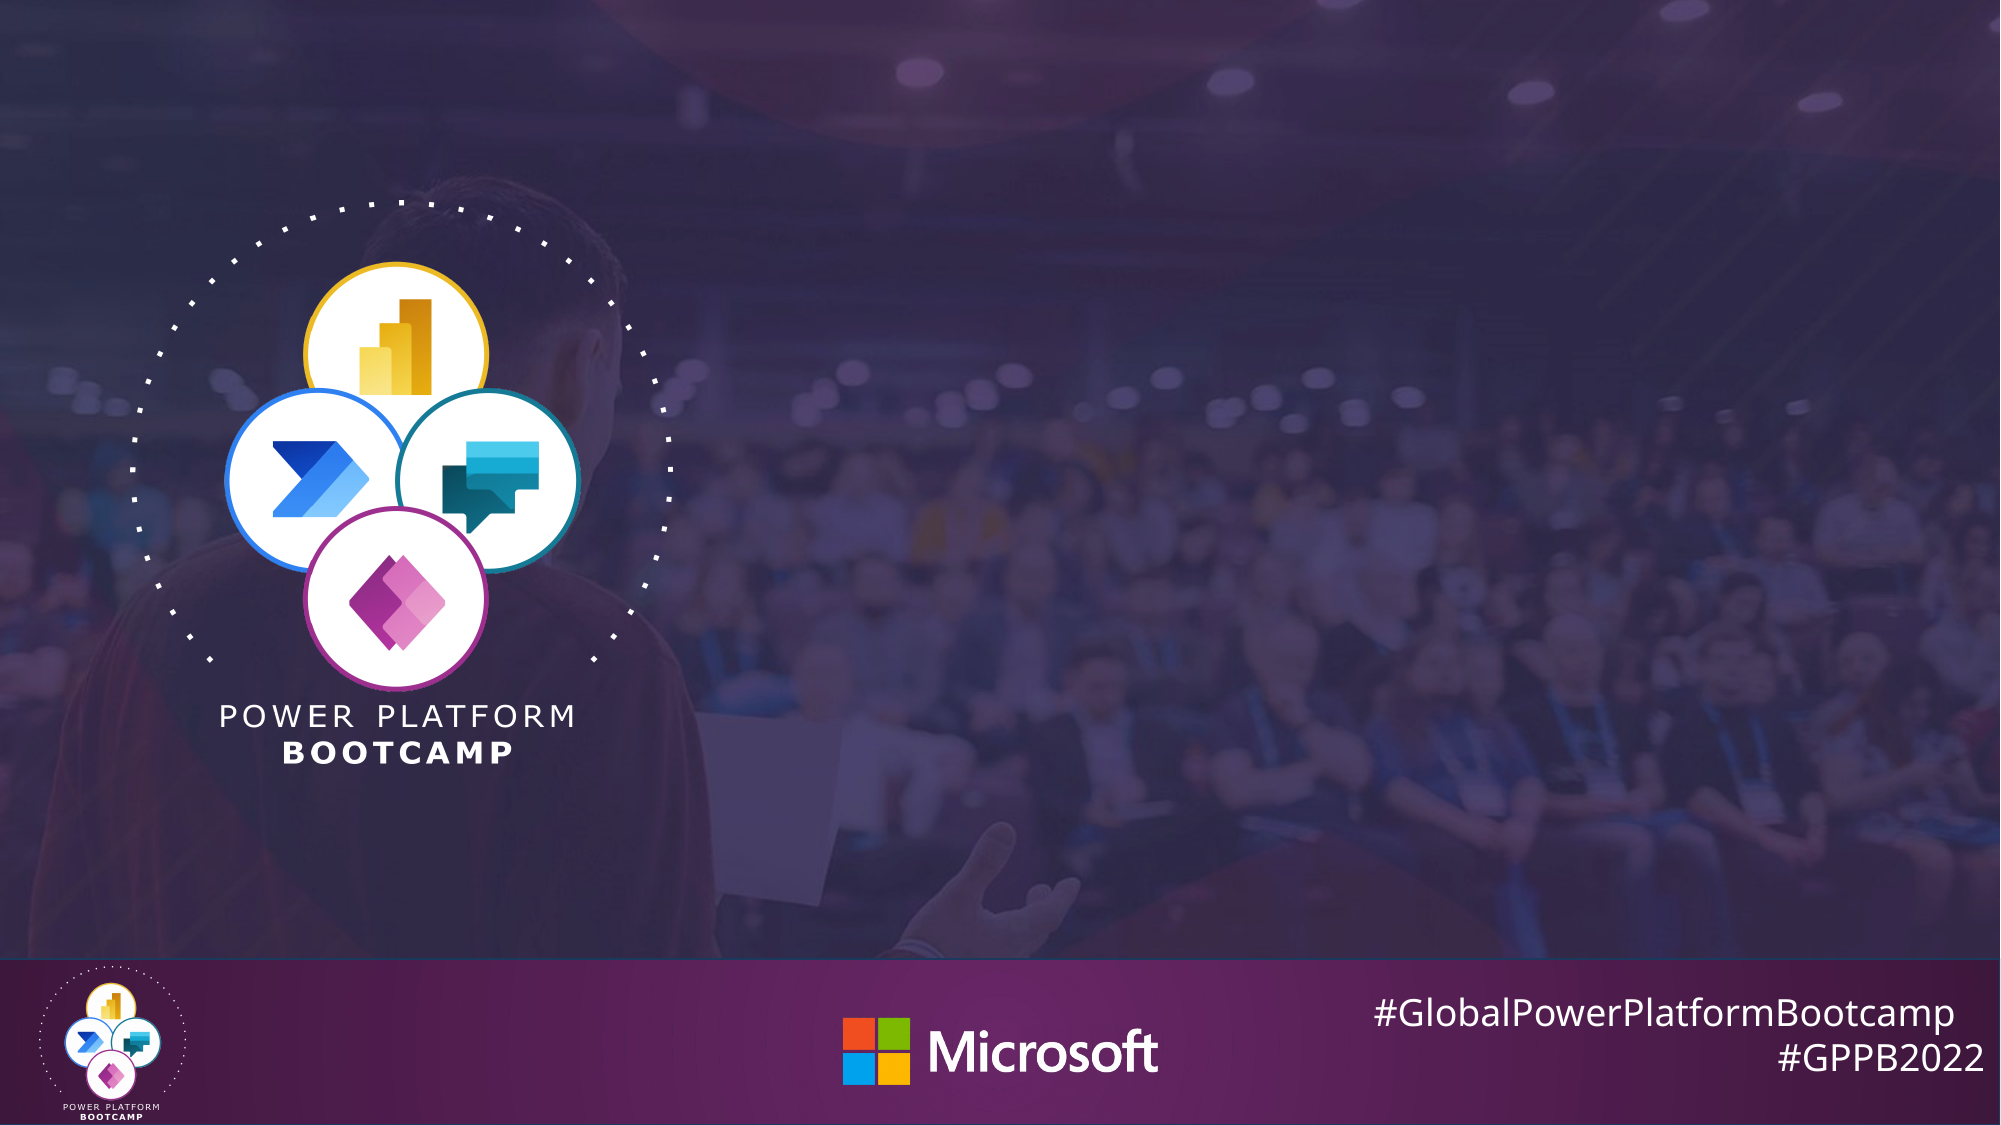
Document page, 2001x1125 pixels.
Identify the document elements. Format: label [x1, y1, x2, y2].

picture [130, 200, 673, 764]
picture [799, 977, 1201, 1125]
picture [39, 966, 186, 1120]
